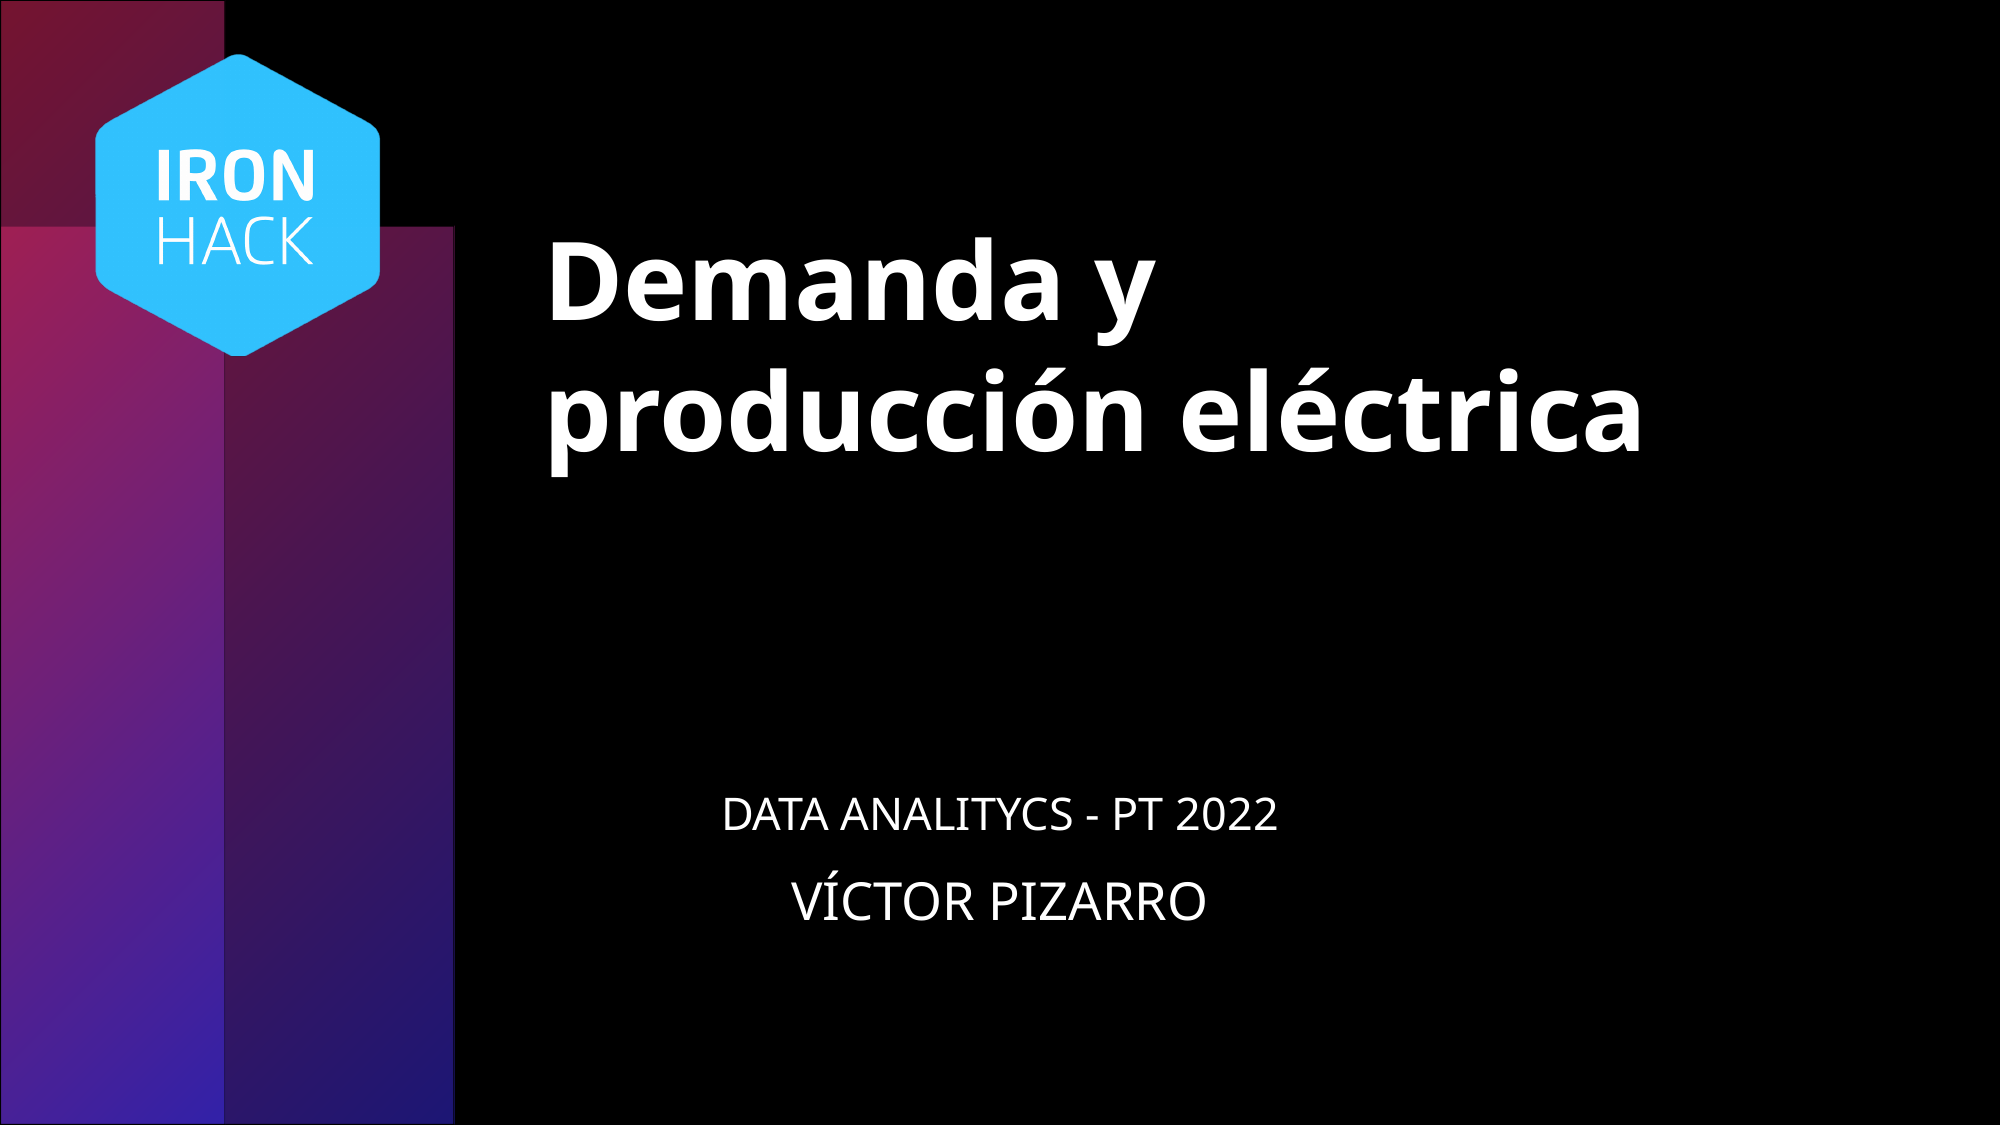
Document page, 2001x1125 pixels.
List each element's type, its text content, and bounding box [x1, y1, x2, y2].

subtitle DATA ANALITYCS - PT 2022 VÍCTOR PIZARRO [640, 770, 1360, 939]
picture [94, 51, 381, 358]
title Demanda y producción eléctrica [528, 204, 1695, 563]
